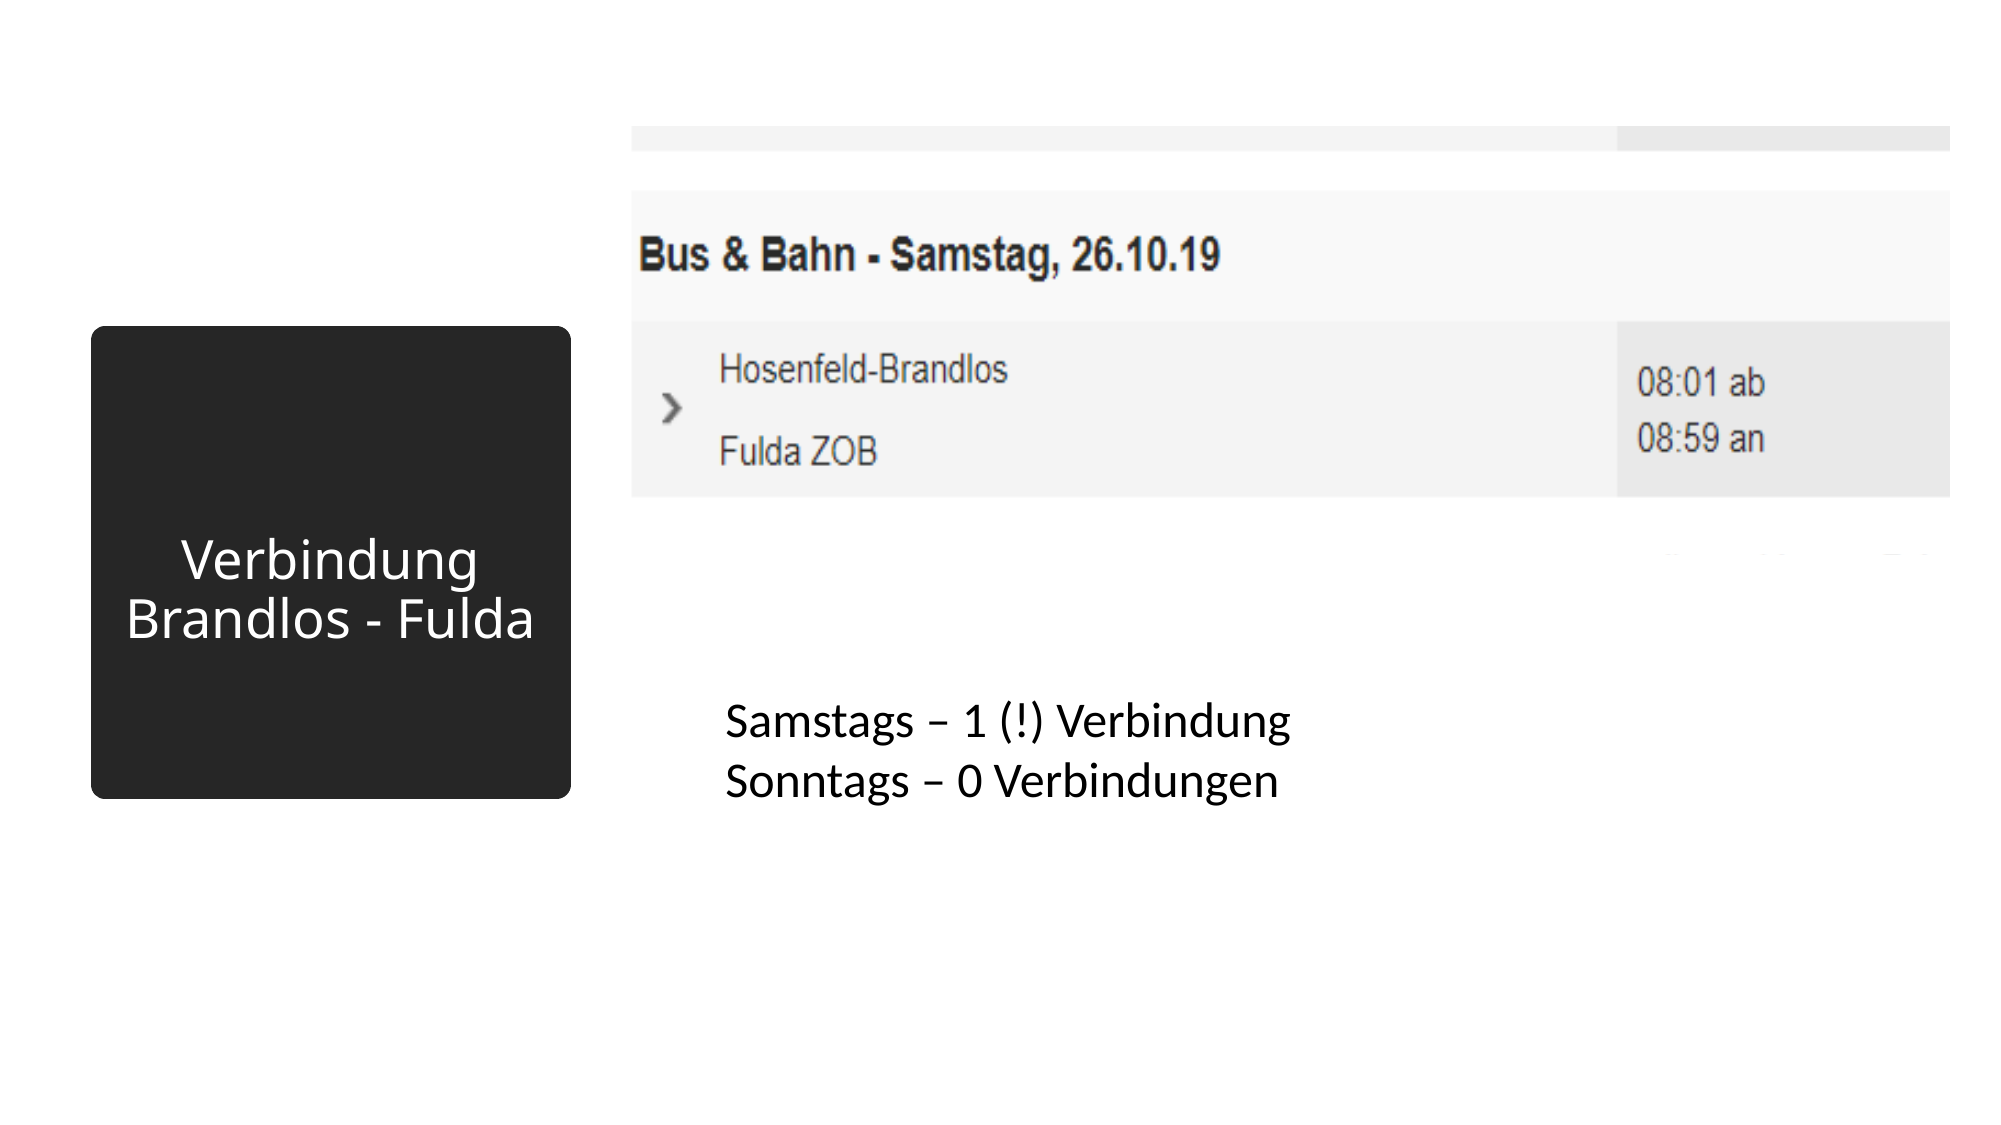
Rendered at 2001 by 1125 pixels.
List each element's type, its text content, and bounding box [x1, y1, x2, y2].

text_box Samstags – 1 (!) Verbindung Sonntags – 0 Verbindungen [710, 680, 1709, 816]
title Verbindung Brandlos - Fulda [105, 340, 557, 785]
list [581, 126, 1950, 555]
